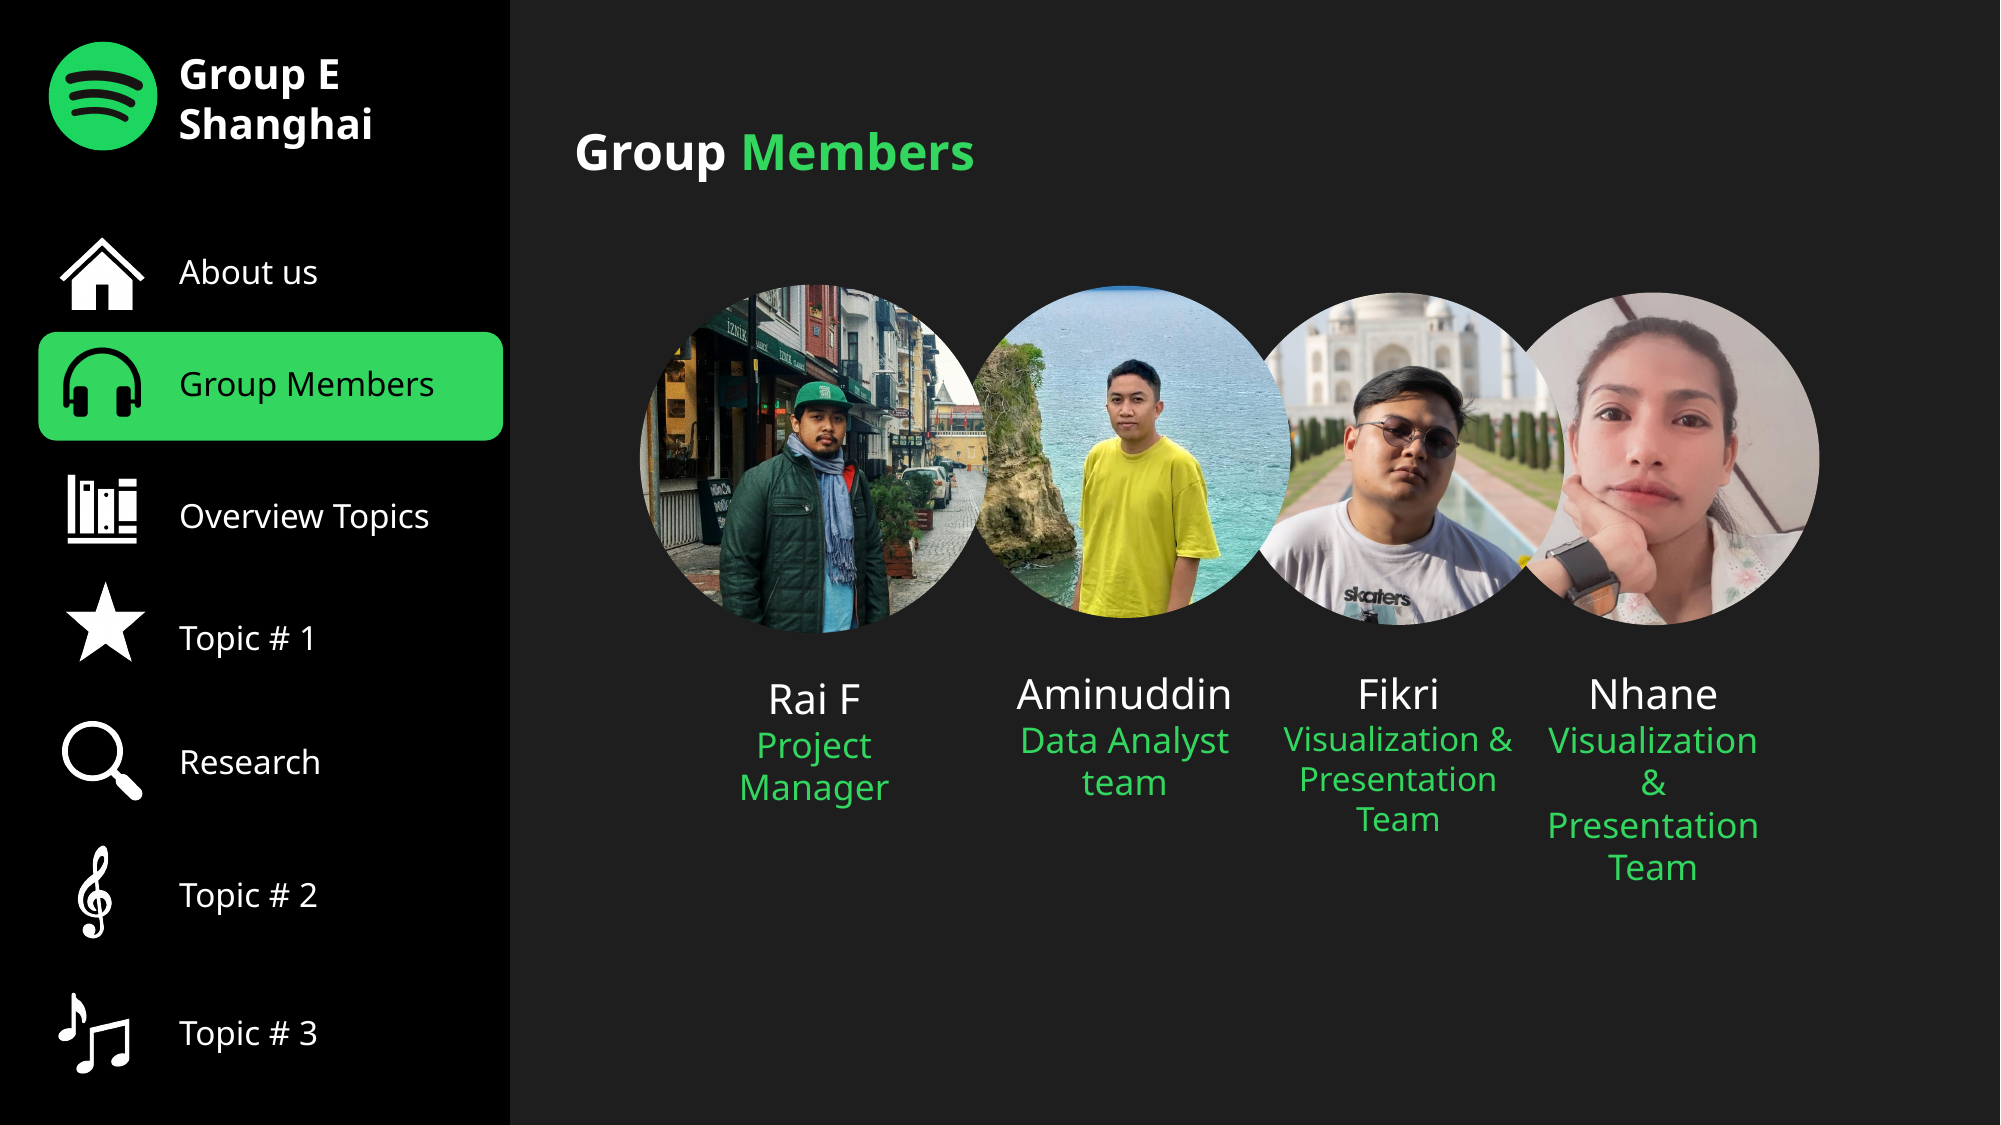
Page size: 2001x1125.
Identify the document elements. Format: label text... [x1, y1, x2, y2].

text_box Group Members [164, 355, 497, 411]
text_box Topic # 2 [164, 867, 497, 922]
picture [41, 980, 148, 1087]
text_box Topic # 3 [164, 1004, 497, 1060]
text_box Rai F Project Manager [680, 665, 948, 816]
picture [639, 284, 1820, 634]
picture [42, 841, 149, 948]
text_box Overview Topics [164, 488, 497, 544]
text_box Research [164, 733, 497, 789]
picture [53, 333, 151, 431]
text_box Topic # 1 [164, 609, 497, 665]
picture [53, 224, 151, 322]
picture [53, 712, 151, 810]
picture [41, 34, 165, 158]
text_box About us [164, 243, 408, 299]
text_box [510, 0, 2000, 1125]
picture [53, 460, 151, 558]
text_box Group E Shanghai [168, 40, 497, 156]
text_box Aminuddin Data Analyst team [984, 660, 1266, 811]
text_box Nhane Visualization & Presentation Team [1519, 660, 1787, 896]
text_box [38, 331, 504, 441]
text_box Fikri Visualization & Presentation Team [1264, 660, 1519, 846]
picture [57, 573, 155, 671]
text_box Group Members [559, 112, 1198, 188]
